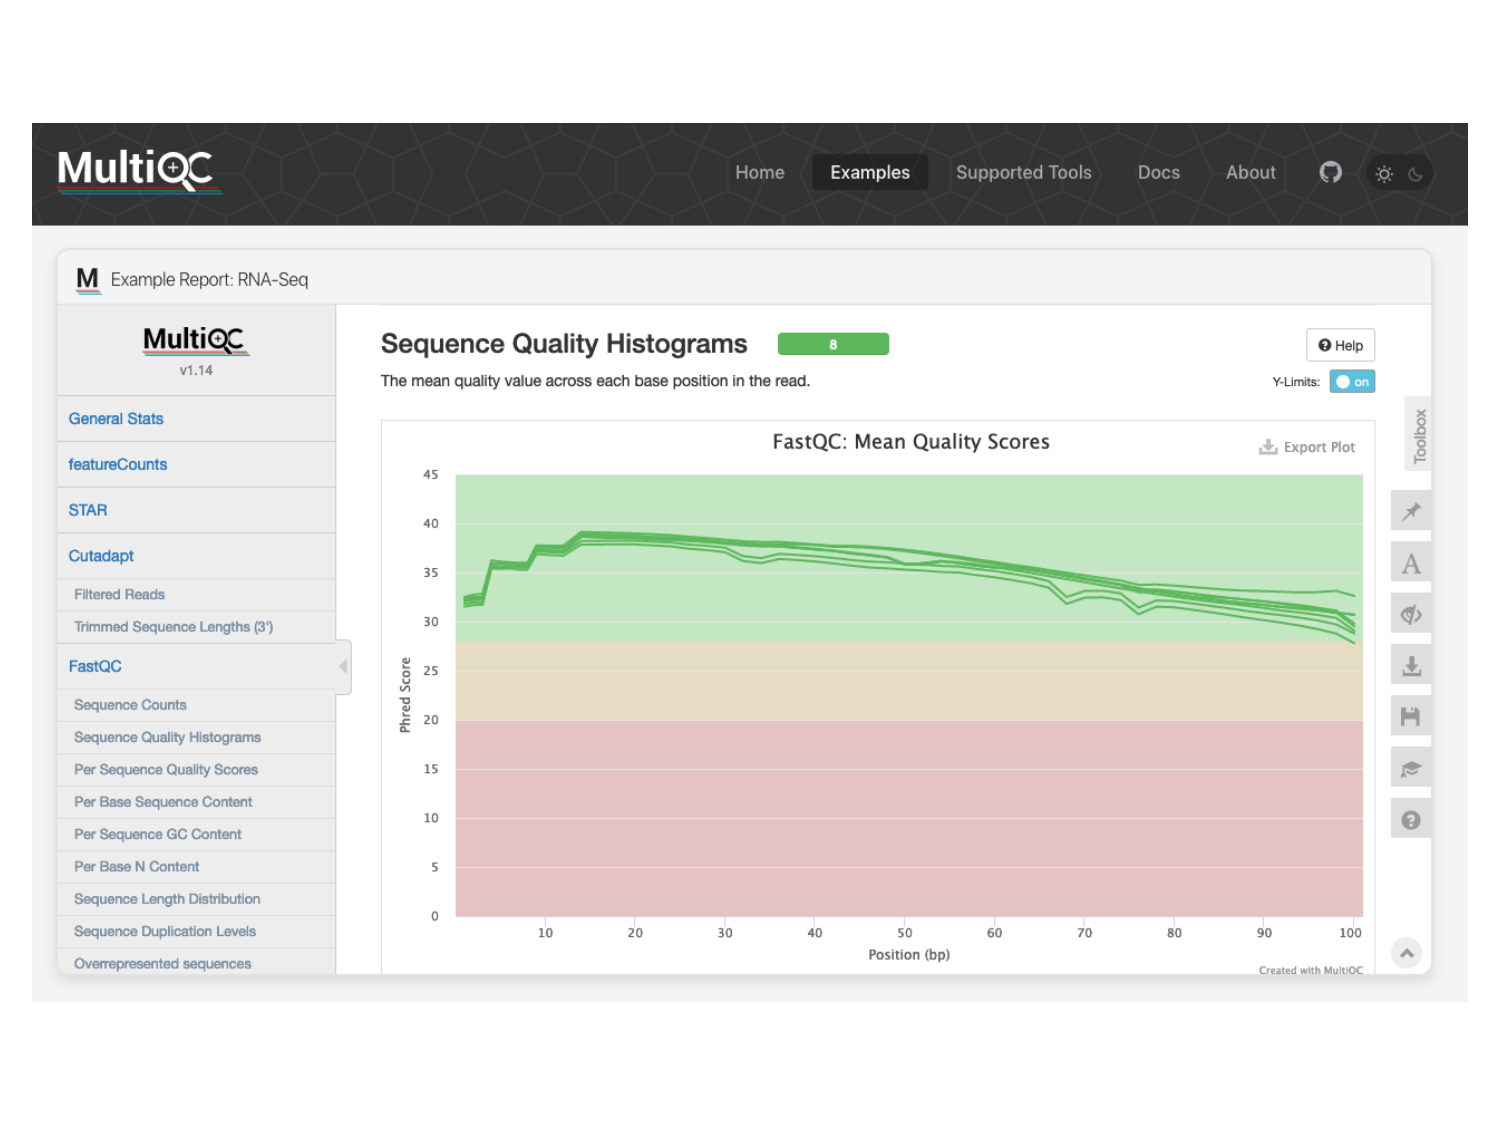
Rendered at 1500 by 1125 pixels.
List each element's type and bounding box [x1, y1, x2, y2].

picture [32, 123, 1468, 1002]
